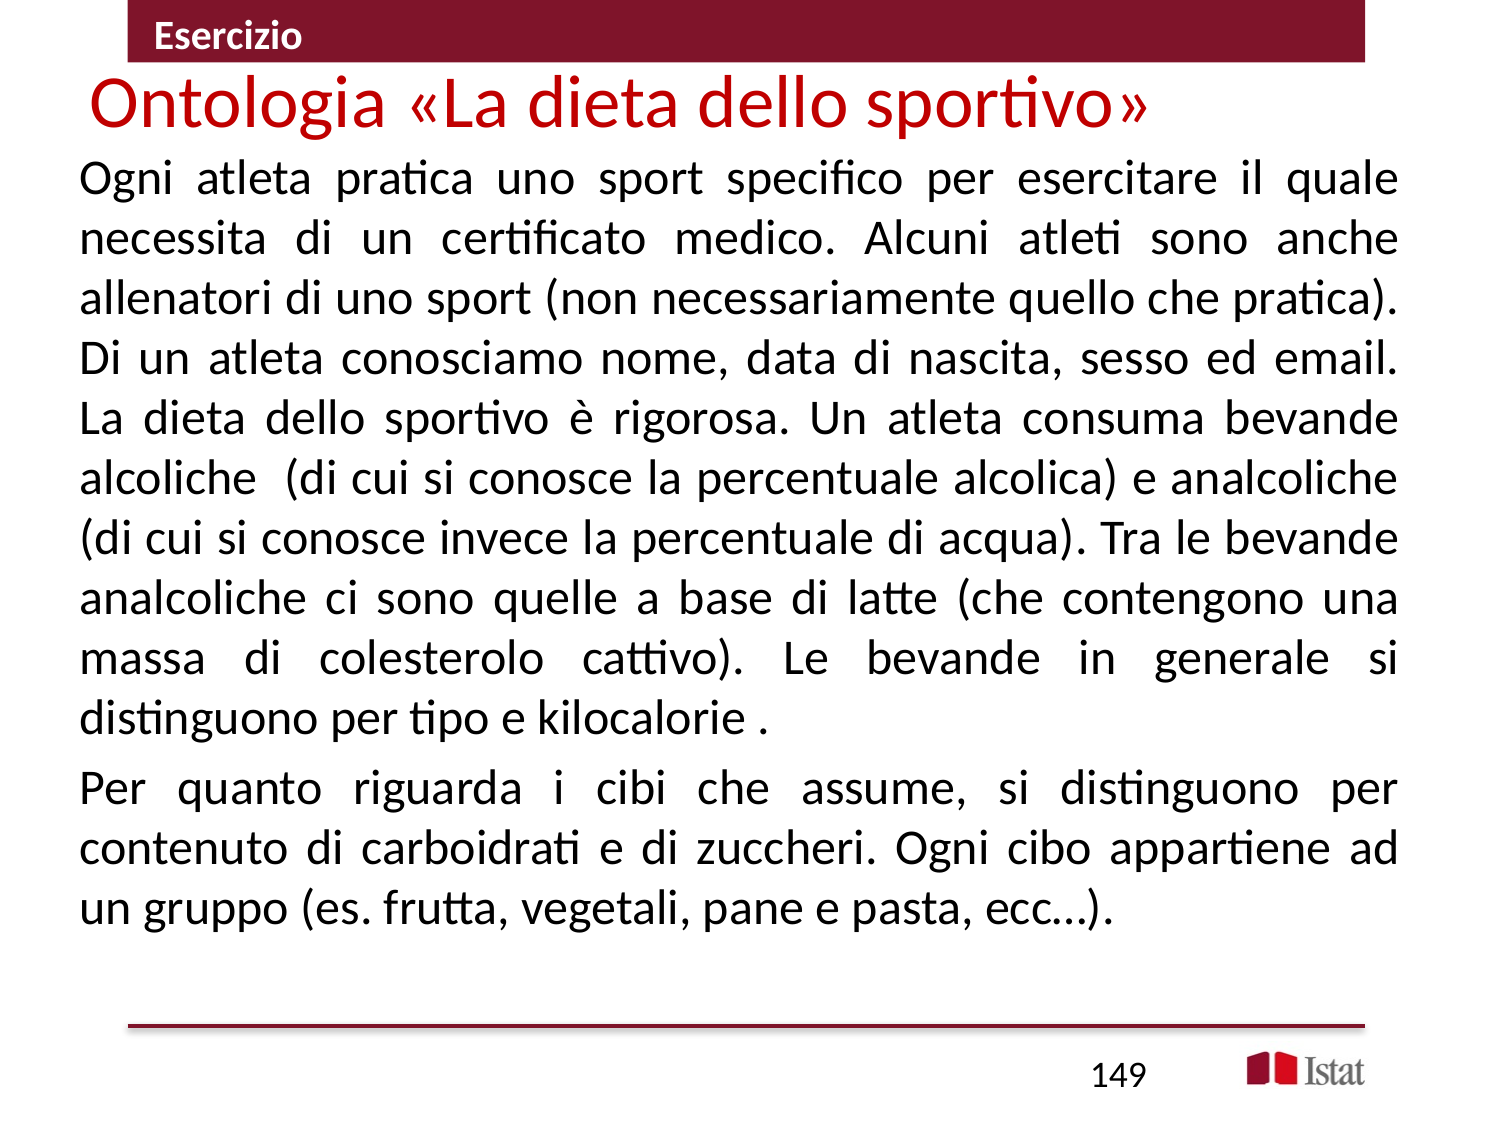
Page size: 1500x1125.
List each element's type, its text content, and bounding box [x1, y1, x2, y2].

title Ontologia «La dieta dello sportivo» [75, 45, 1425, 157]
list Ogni atleta pratica uno sport specifico per esercitare il quale necessita di un certificato medico. Alcuni atleti sono anche allenatori di uno sport (non necessariamente quello che pratica). Di un atleta conosciamo nome, data di nascita, sesso ed email. La dieta dello sportivo è rigorosa. Un atleta consuma bevande alcoliche (di cui si conosce la percentuale alcolica) e analcoliche (di cui si conosce invece la percentuale di acqua). Tra le bevande analcoliche ci sono quelle a base di latte (che contengono una massa di colesterolo cattivo). Le bevande in generale si distinguono per tipo e kilocalorie . Per quanto riguarda i cibi che assume, si distinguono per contenuto di carboidrati e di zuccheri. Ogni cibo appartiene ad un gruppo (es. frutta, vegetali, pane e pasta, ecc…). [64, 137, 1415, 1015]
text_box Esercizio [139, 0, 337, 65]
slide_number 149 [1074, 1042, 1425, 1103]
